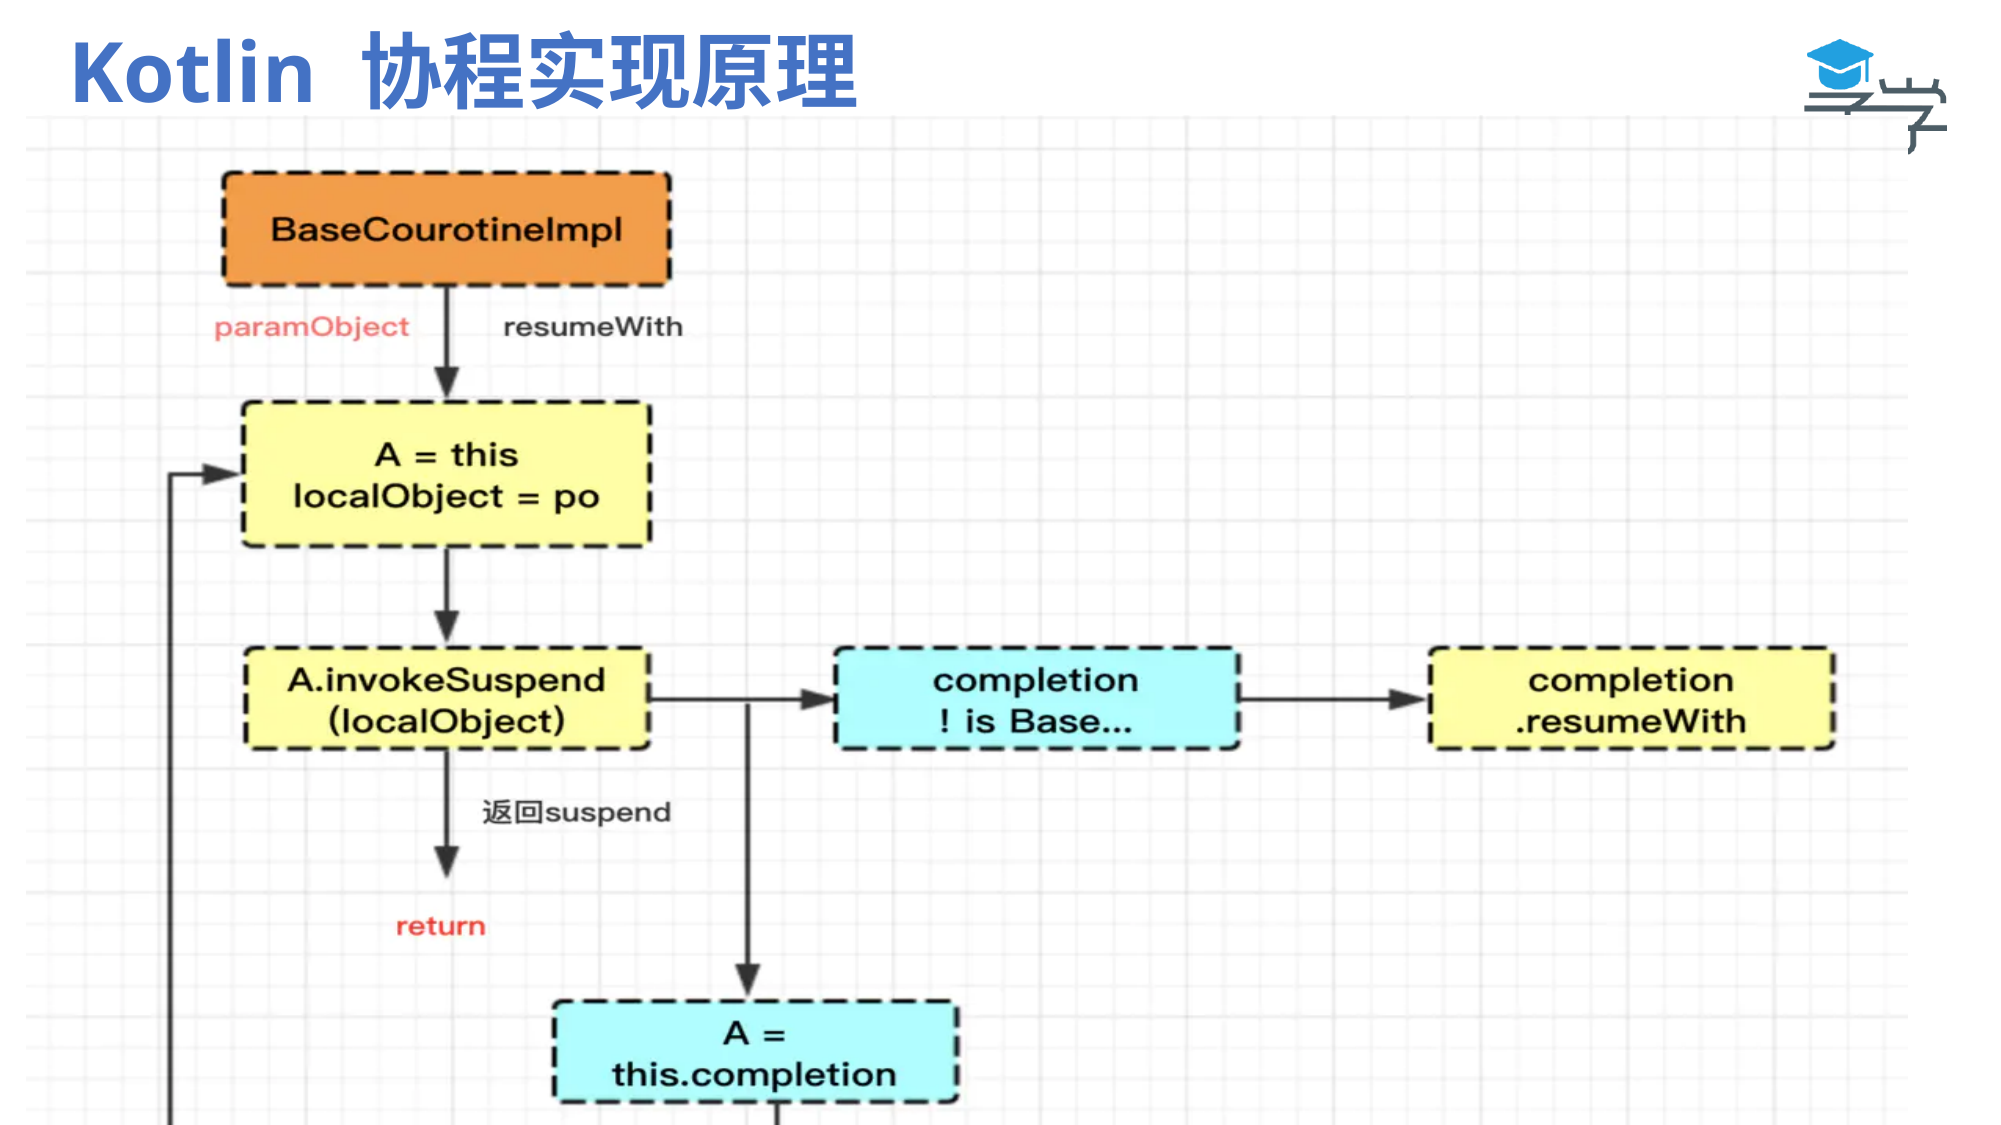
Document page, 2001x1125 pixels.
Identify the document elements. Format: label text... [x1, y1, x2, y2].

picture [26, 20, 1952, 1125]
title Kotlin 协程实现原理 [53, 20, 1779, 115]
